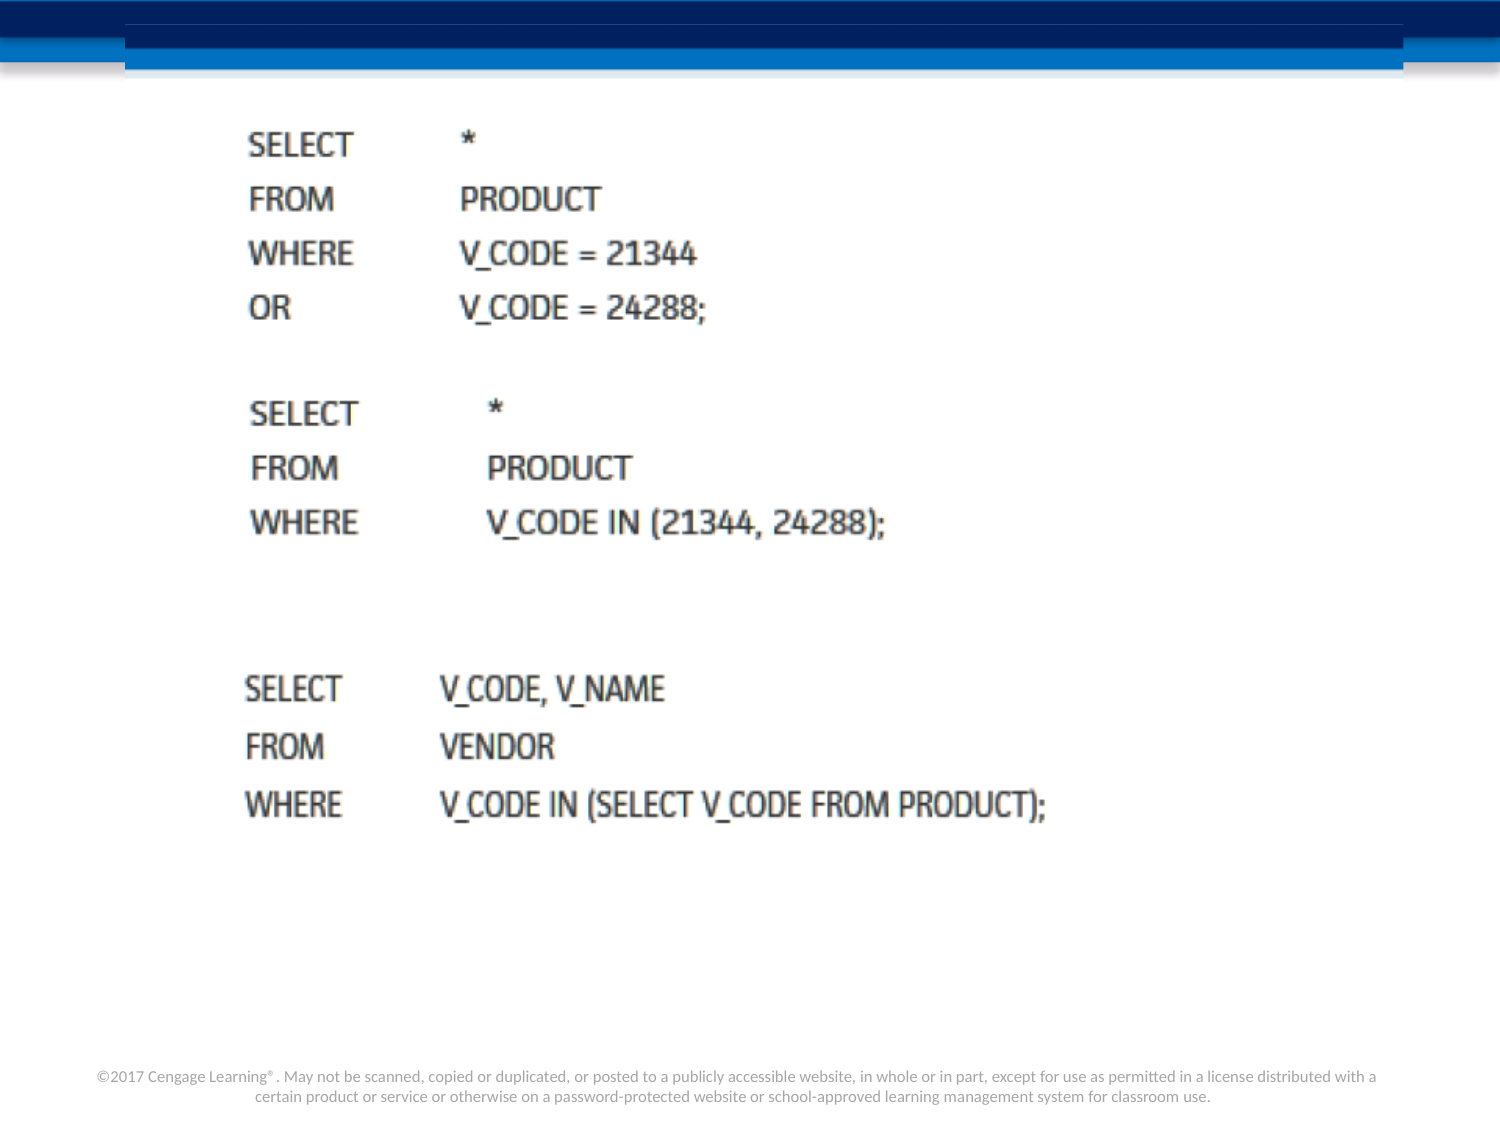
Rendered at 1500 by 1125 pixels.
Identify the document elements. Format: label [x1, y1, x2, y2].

picture [124, 24, 1404, 957]
